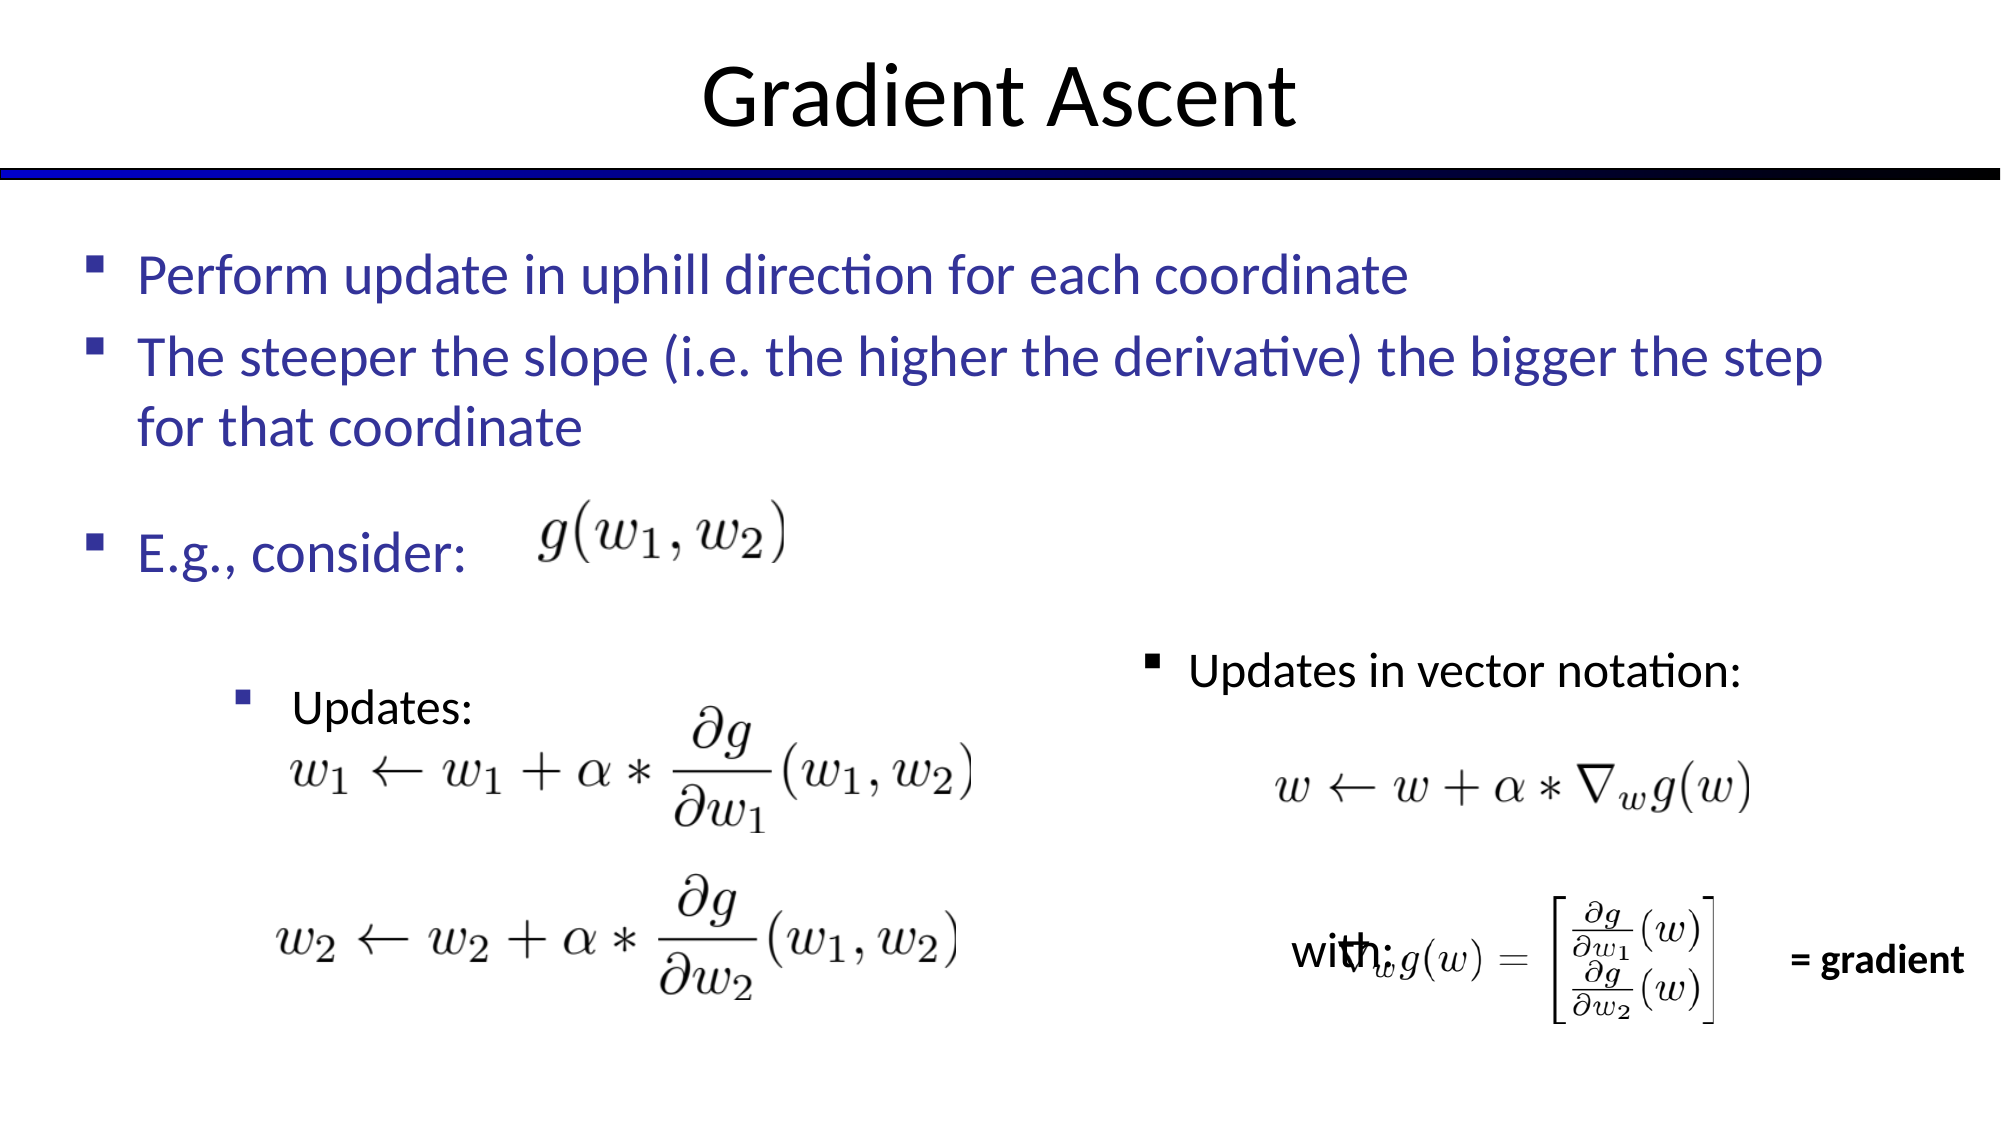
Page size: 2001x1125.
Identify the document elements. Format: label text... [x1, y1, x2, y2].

title Gradient Ascent [0, 0, 2000, 184]
picture [289, 705, 972, 833]
text_box Updates in vector notation: with: [1051, 629, 1877, 1035]
picture [1337, 894, 1714, 1024]
picture [1274, 759, 1750, 813]
picture [274, 872, 957, 1001]
text_box = gradient [1775, 924, 1981, 989]
picture [537, 498, 784, 563]
list Perform update in uphill direction for each coordinate The steeper the slope (i.e. the higher the derivative) the bigger the step for that coordinate E.g., consider: Updates: [66, 228, 1876, 1006]
